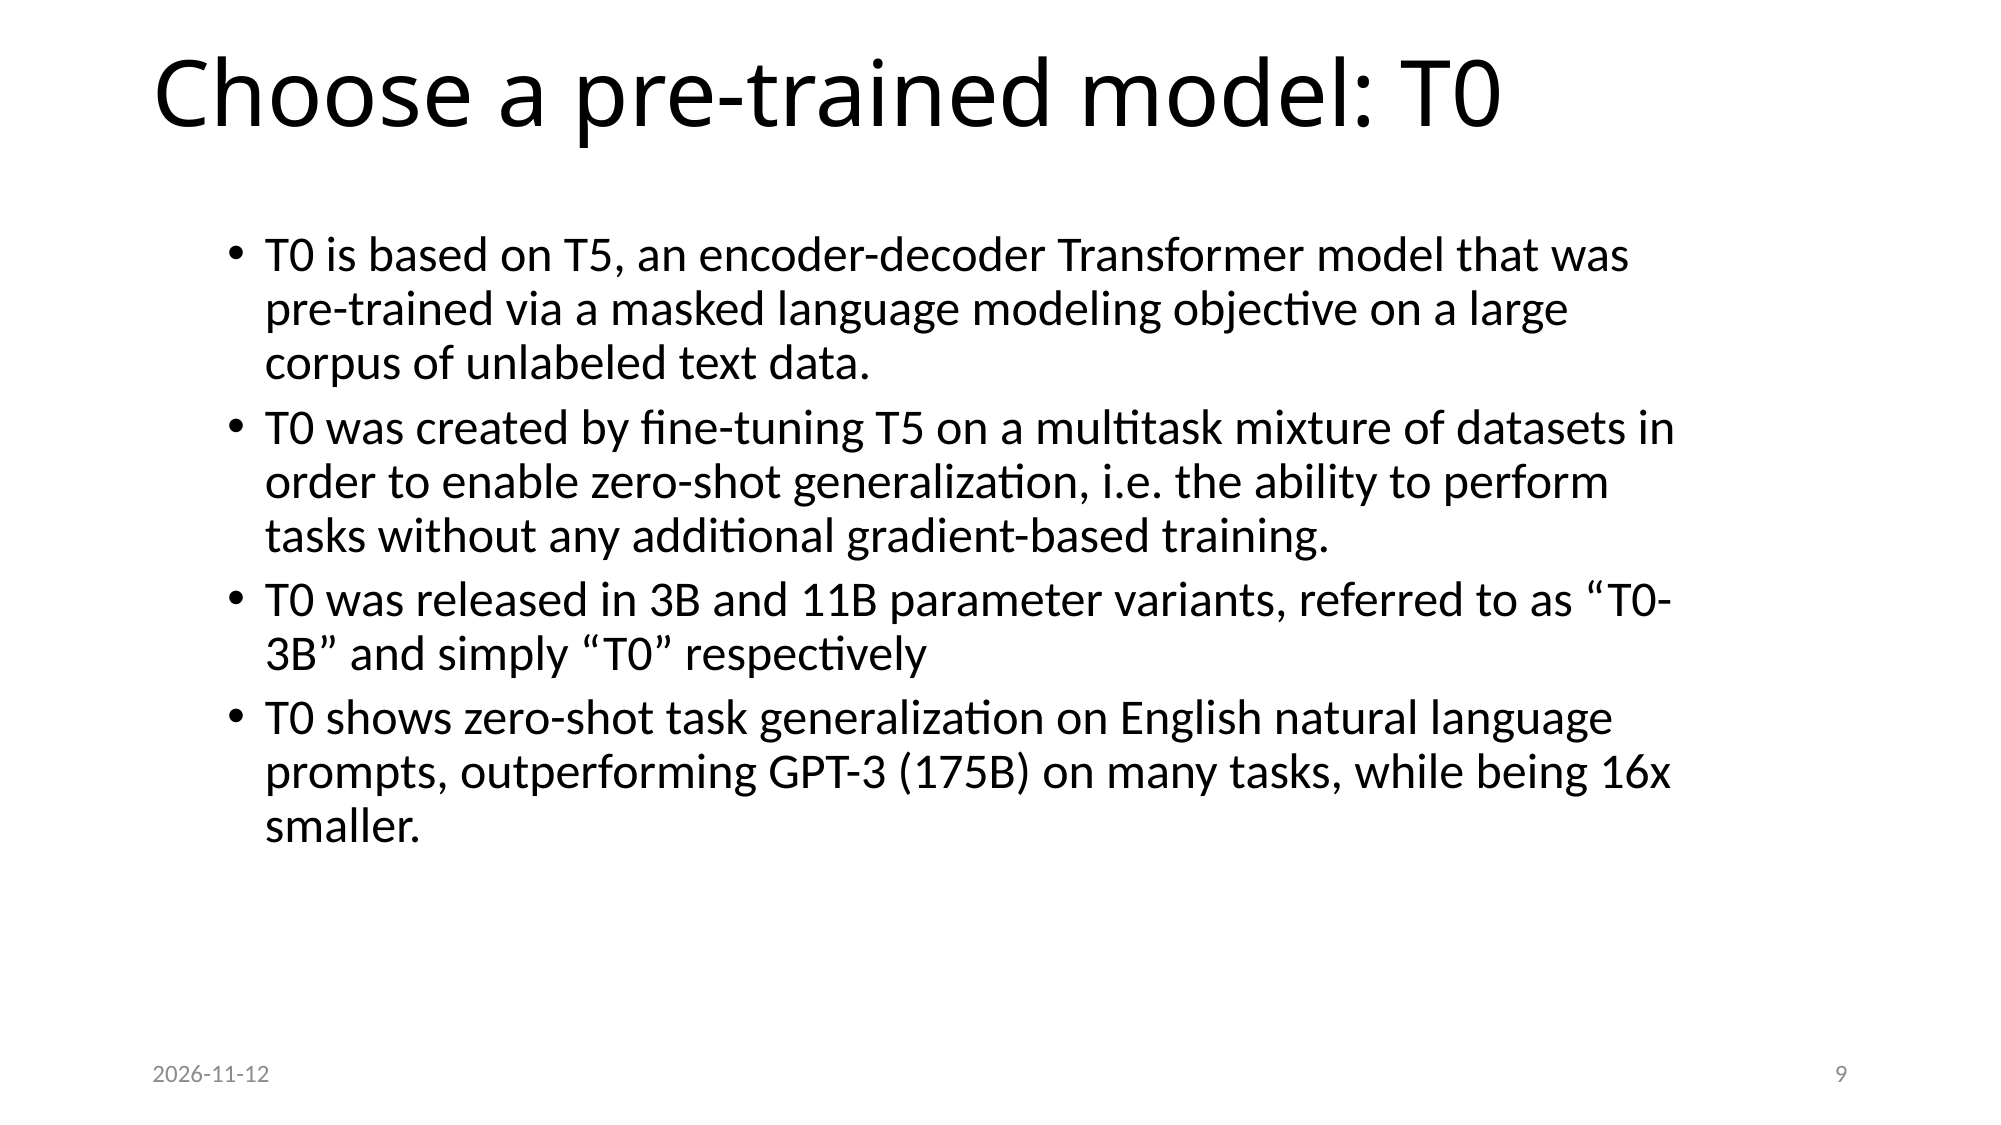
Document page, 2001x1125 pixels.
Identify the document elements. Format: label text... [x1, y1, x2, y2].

list T0 is based on T5, an encoder-decoder Transformer model that was pre-trained via a masked language modeling objective on a large corpus of unlabeled text data. T0 was created by fine-tuning T5 on a multitask mixture of datasets in order to enable zero-shot generalization, i.e. the ability to perform tasks without any additional gradient-based training. T0 was released in 3B and 11B parameter variants, referred to as “T0-3B” and simply “T0” respectively T0 shows zero-shot task generalization on English natural language prompts, outperforming GPT-3 (175B) on many tasks, while being 16x smaller. [137, 221, 1727, 992]
slide_number 9 [1412, 1042, 1863, 1103]
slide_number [137, 1042, 588, 1103]
title Choose a pre-trained model: T0 [137, 22, 1863, 171]
